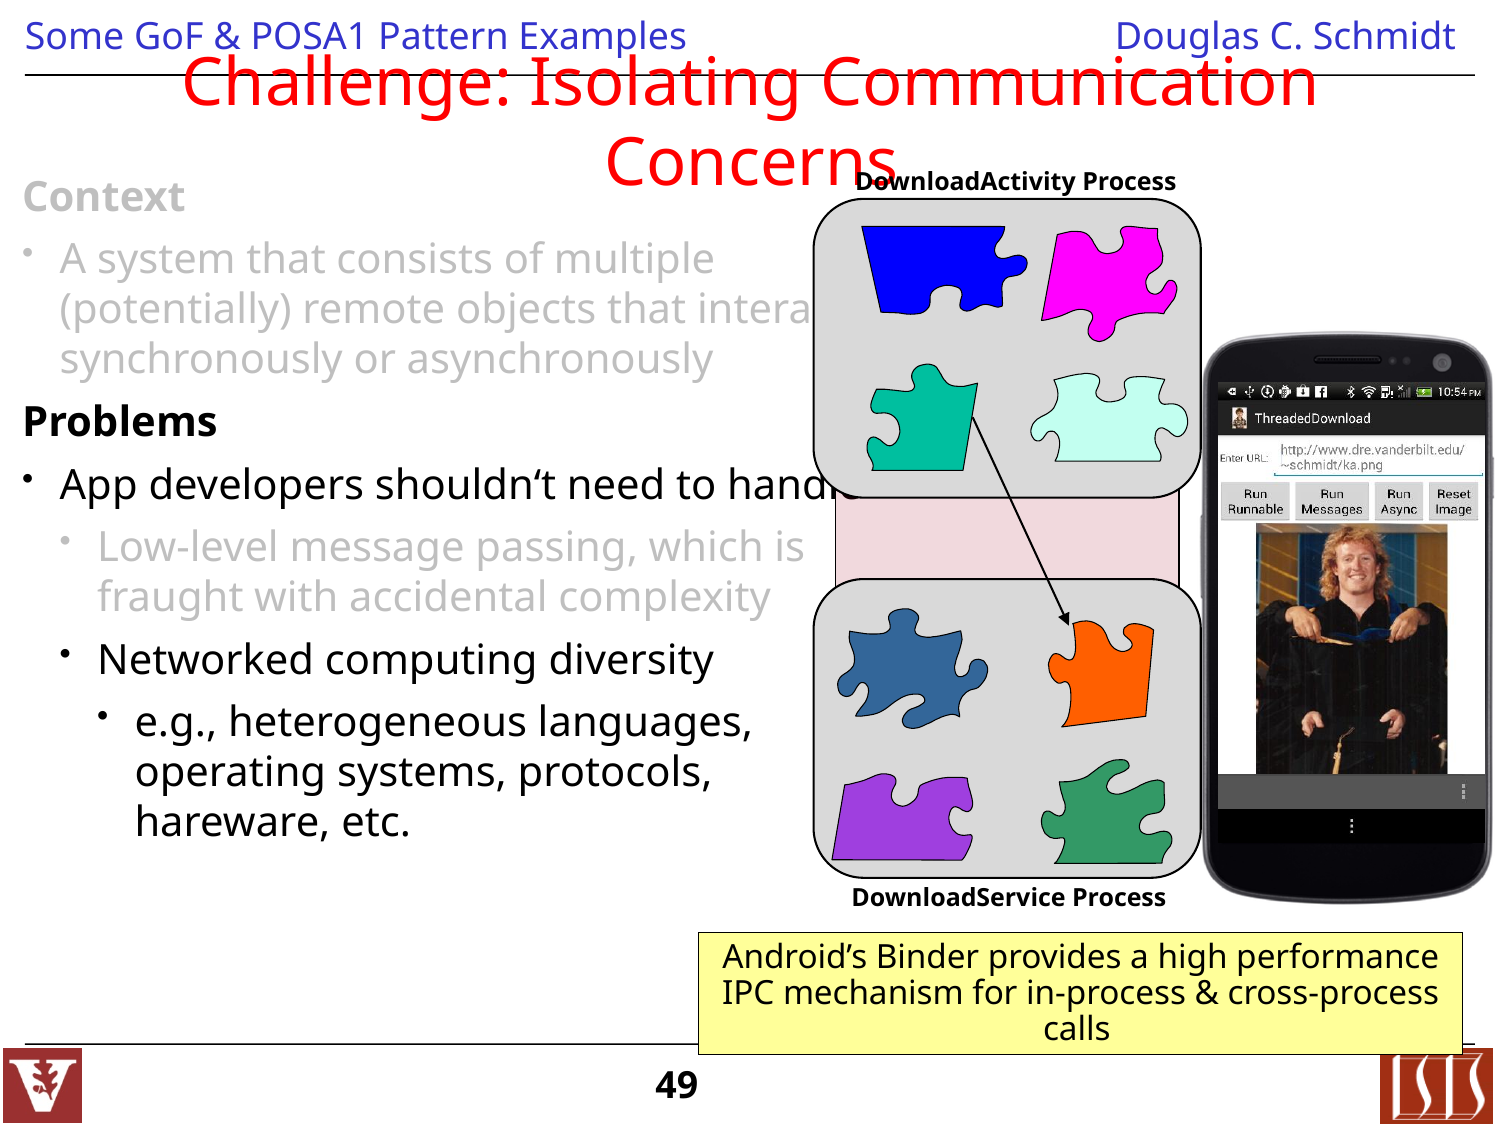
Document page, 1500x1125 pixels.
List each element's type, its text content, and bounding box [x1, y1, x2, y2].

text_box [972, 417, 1070, 626]
text_box Android’s Binder provides a high performance IPC mechanism for in-process & cross-process calls [698, 932, 1463, 1055]
text_box DownloadService Process [836, 877, 1182, 920]
text_box [813, 579, 1189, 877]
text_box [835, 490, 1046, 587]
text_box [1048, 620, 1154, 727]
picture [1380, 1048, 1493, 1124]
text_box [1041, 759, 1172, 864]
text_box [861, 226, 1028, 315]
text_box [1194, 322, 1500, 914]
text_box [837, 608, 988, 729]
text_box [831, 773, 973, 861]
text_box [1011, 490, 1179, 587]
list Context A system that consists of multiple (potentially) remote objects that interact synchronously or asynchronously Problems App developers shouldn‘t need to handle Low-level message passing, which is fraught with accidental complexity Networked computing diversity e.g., heterogeneous languages, operating systems, protocols, hareware, etc. [6, 161, 895, 1049]
text_box [1041, 226, 1177, 342]
text_box DownloadActivity Process [840, 161, 1193, 204]
title Challenge: Isolating Communication Concerns [13, 87, 1490, 151]
text_box [813, 204, 1201, 498]
picture [3, 1048, 82, 1123]
text_box [1030, 373, 1188, 462]
text_box [867, 364, 978, 471]
